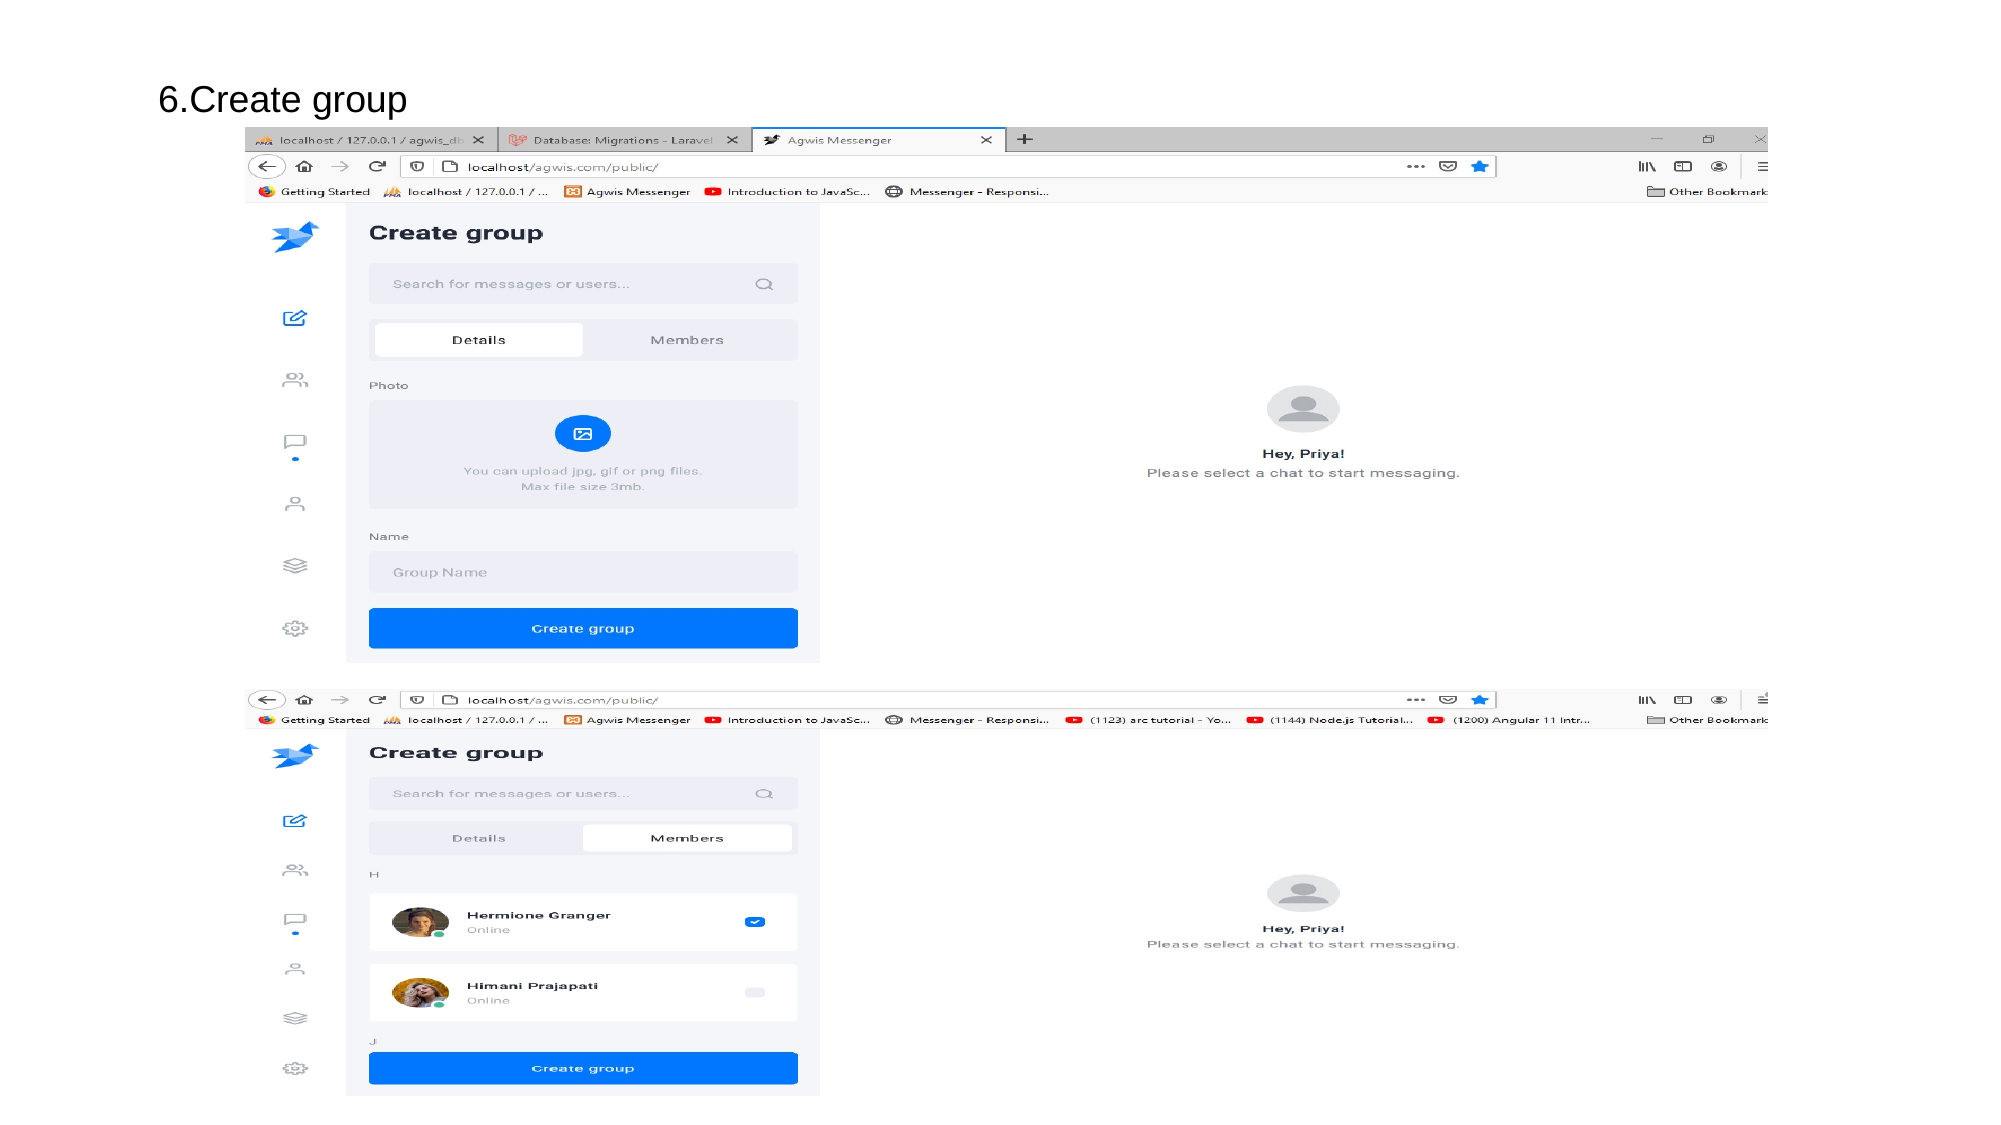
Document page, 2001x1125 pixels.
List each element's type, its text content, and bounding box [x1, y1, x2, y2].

picture [245, 688, 1768, 1096]
picture [245, 127, 1768, 664]
text_box 6.Create group [143, 67, 1000, 128]
